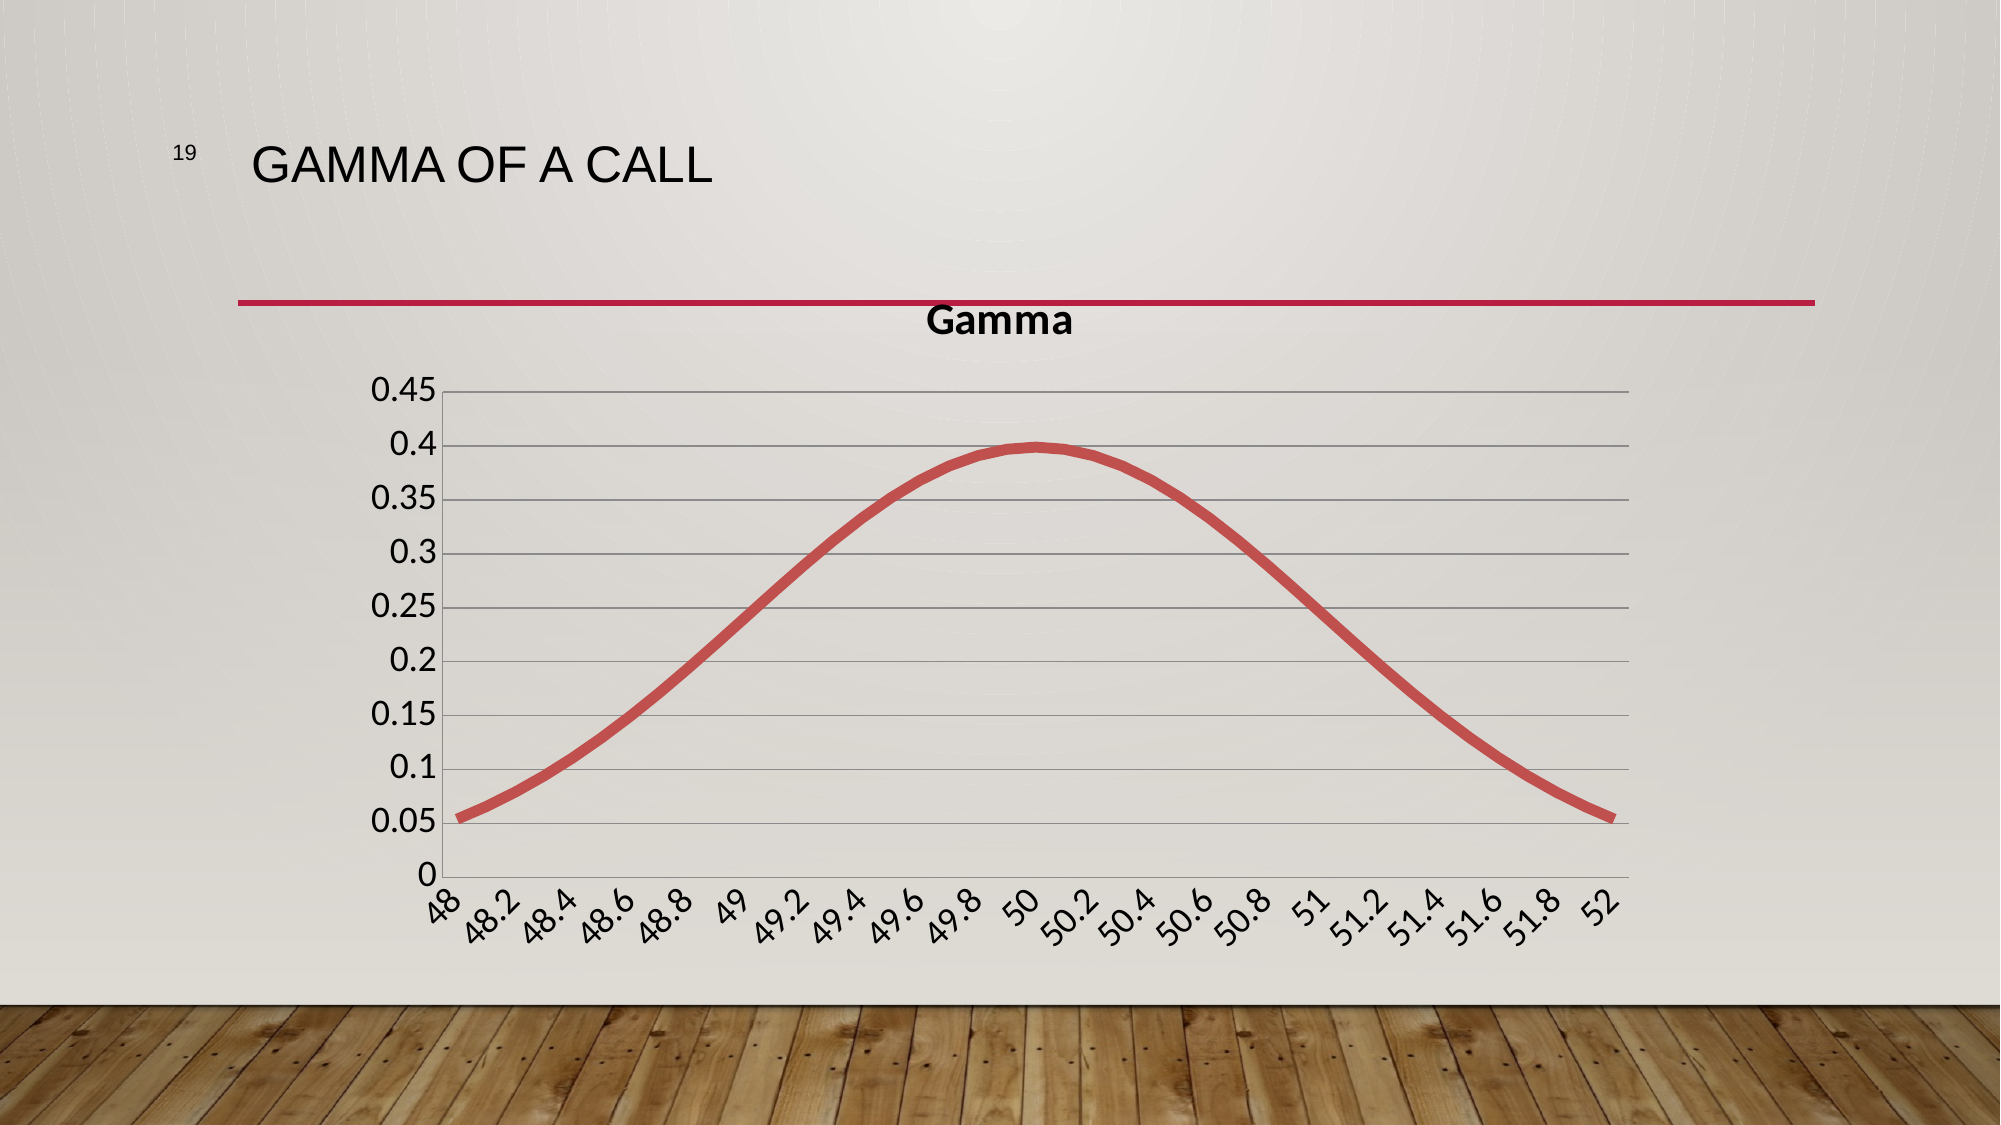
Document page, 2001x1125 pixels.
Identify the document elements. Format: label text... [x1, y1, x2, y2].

slide_number 19 [78, 131, 212, 214]
picture [0, 1005, 2000, 1125]
title Gamma of a call [238, 131, 1814, 305]
chart [344, 264, 1656, 971]
